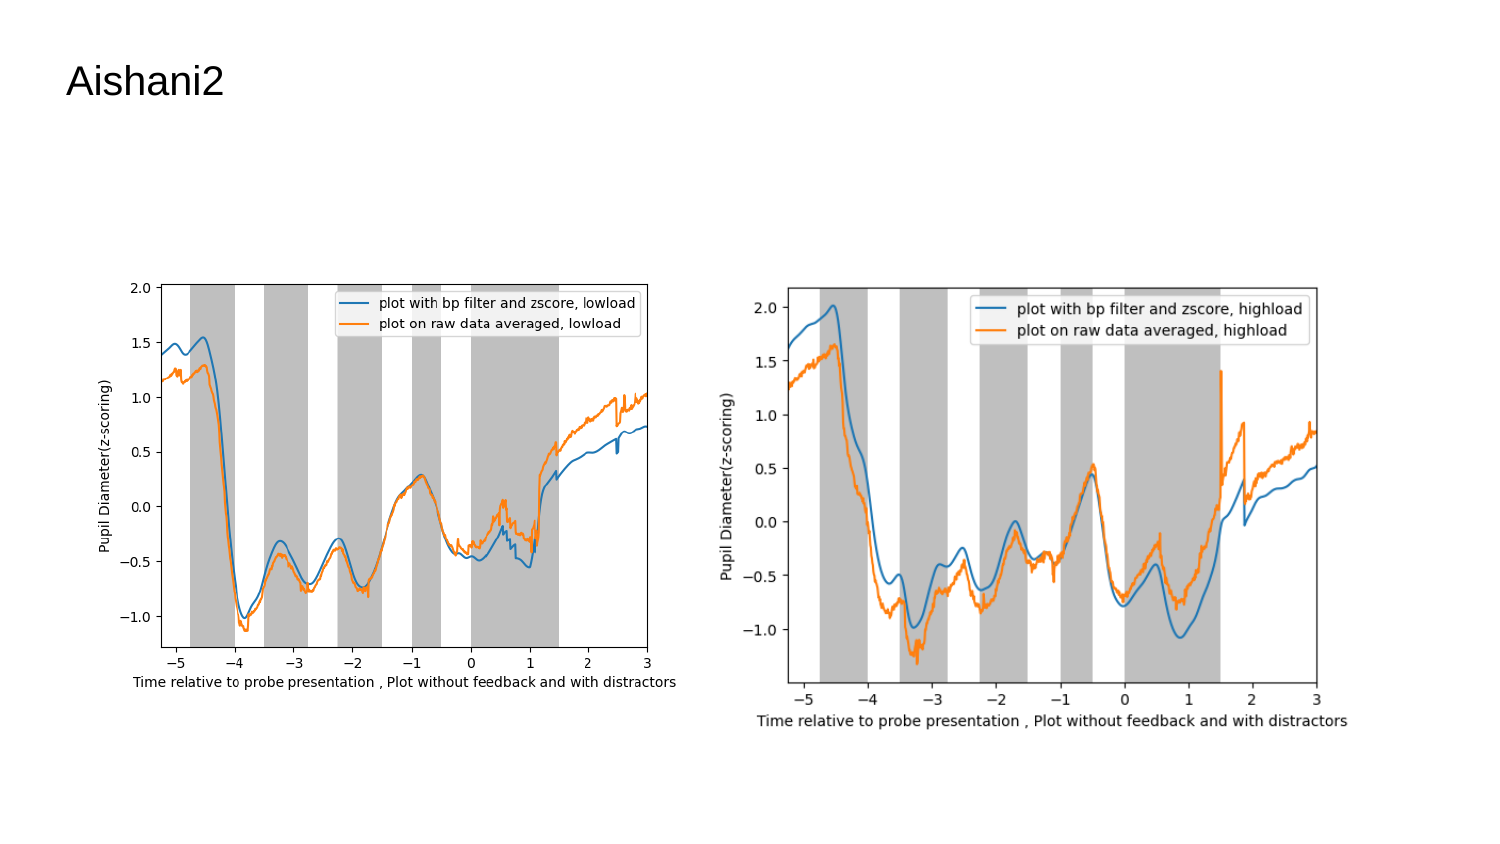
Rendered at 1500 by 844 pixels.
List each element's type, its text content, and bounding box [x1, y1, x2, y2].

picture [710, 278, 1359, 739]
picture [89, 272, 685, 699]
title Aishani2 [51, 39, 1449, 119]
